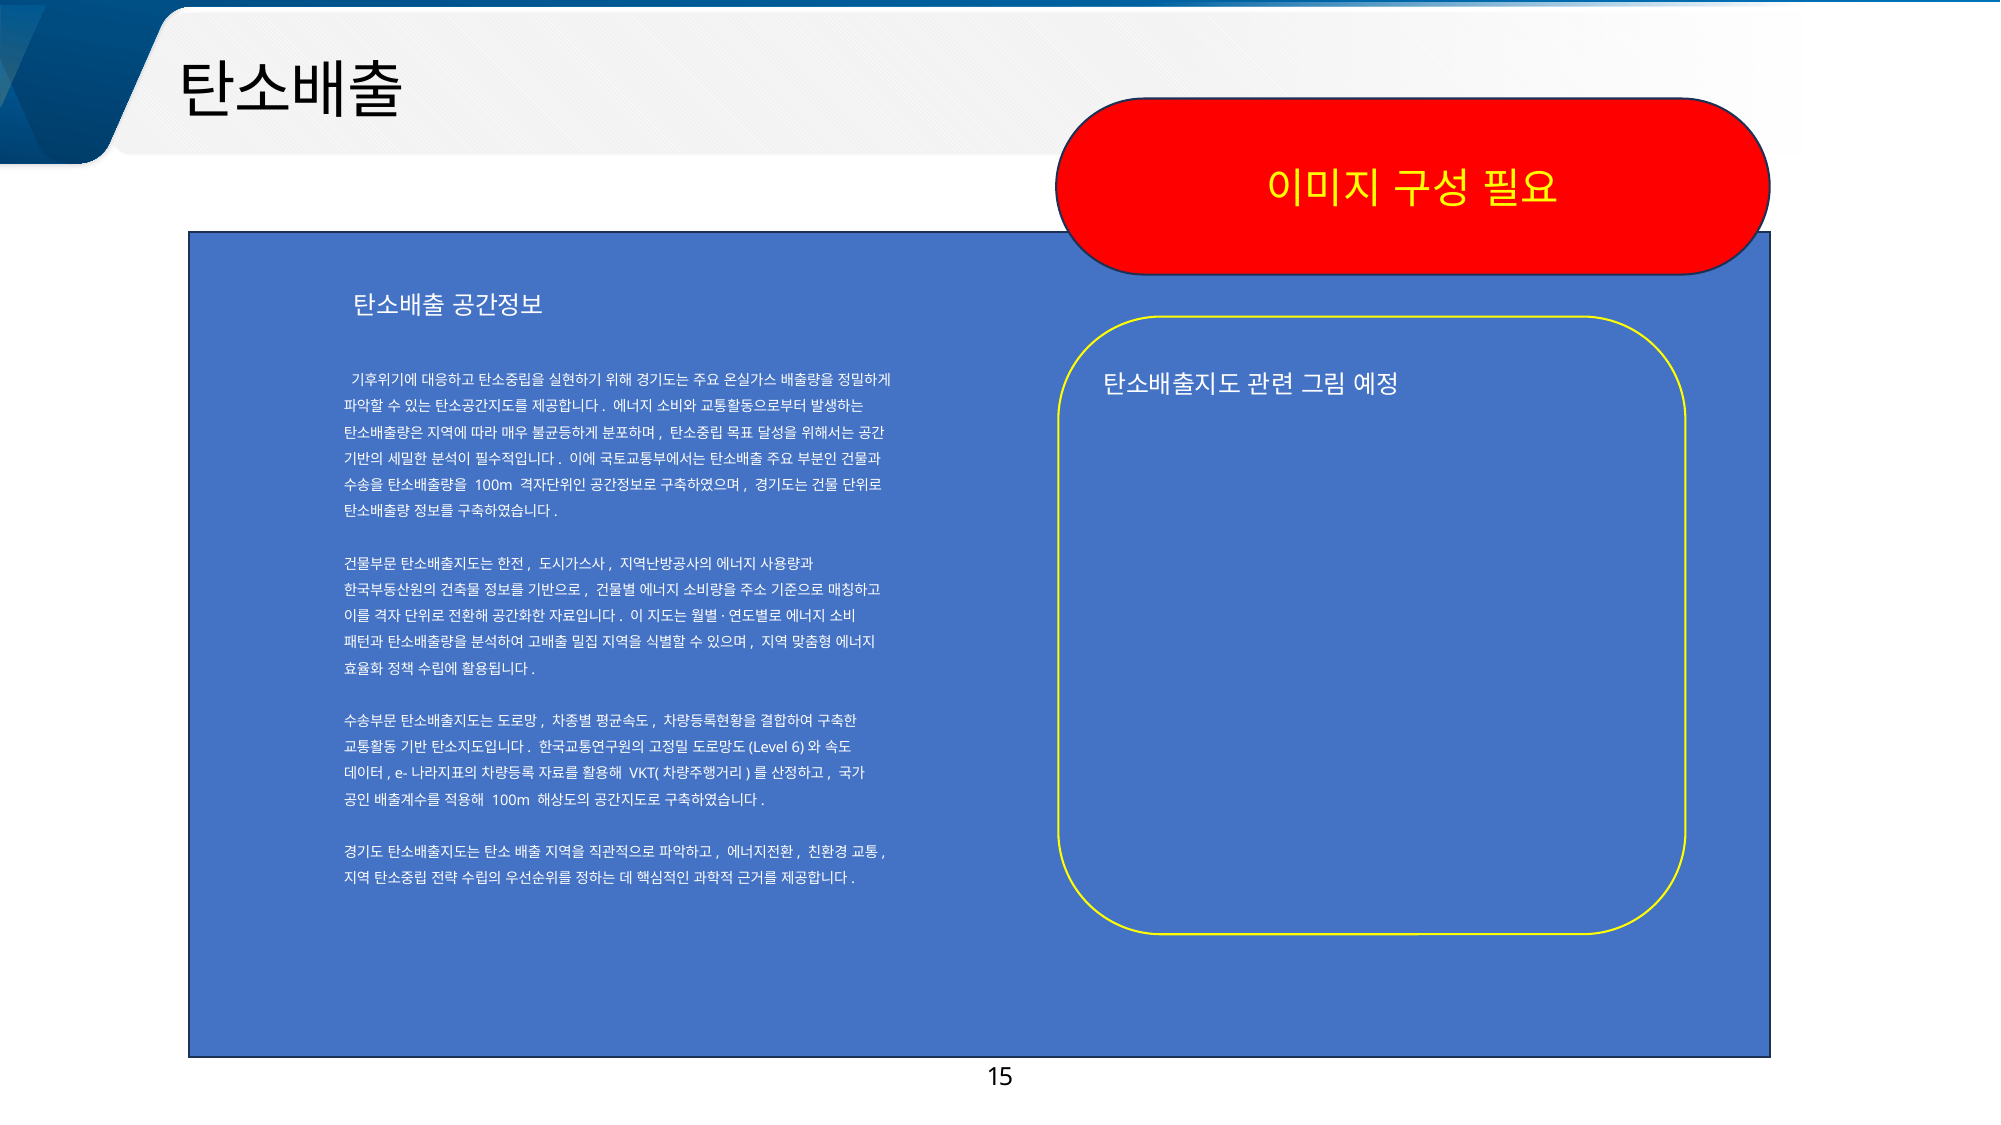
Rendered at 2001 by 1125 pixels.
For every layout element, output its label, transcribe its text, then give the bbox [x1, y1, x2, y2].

text_box 기후위기에 대응하고 탄소중립을 실현하기 위해 경기도는 주요 온실가스 배출량을 정밀하게 파악할 수 있는 탄소공간지도를 제공합니다. 에너지 소비와 교통활동으로부터 발생하는 탄소배출량은 지역에 따라 매우 불균등하게 분포하며, 탄소중립 목표 달성을 위해서는 공간 기반의 세밀한 분석이 필수적입니다. 이에 국토교통부에서는 탄소배출 주요 부분인 건물과 수송을 탄소배출량을 100m 격자단위인 공간정보로 구축하였으며, 경기도는 건물 단위로 탄소배출량 정보를 구축하였습니다. 건물부문 탄소배출지도는 한전, 도시가스사, 지역난방공사의 에너지 사용량과 한국부동산원의 건축물 정보를 기반으로, 건물별 에너지 소비량을 주소 기준으로 매칭하고 이를 격자 단위로 전환해 공간화한 자료입니다. 이 지도는 월별·연도별로 에너지 소비 패턴과 탄소배출량을 분석하여 고배출 밀집 지역을 식별할 수 있으며, 지역 맞춤형 에너지 효율화 정책 수립에 활용됩니다. 수송부문 탄소배출지도는 도로망, 차종별 평균속도, 차량등록현황을 결합하여 구축한 교통활동 기반 탄소지도입니다. 한국교통연구원의 고정밀 도로망도(Level 6)와 속도 데이터, e-나라지표의 차량등록 자료를 활용해 VKT(차량주행거리)를 산정하고, 국가 공인 배출계수를 적용해 100m 해상도의 공간지도로 구축하였습니다. 경기도 탄소배출지도는 탄소 배출 지역을 직관적으로 파악하고, 에너지전환, 친환경 교통, 지역 탄소중립 전략 수립의 우선순위를 정하는 데 핵심적인 과학적 근거를 제공합니다. [329, 354, 910, 895]
text_box 탄소배출 공간정보 [338, 267, 843, 327]
text_box 탄소배출지도 관련 그림 예정 [1057, 315, 1687, 936]
text_box [188, 231, 1771, 1058]
text_box 이미지 구성 필요 [1055, 97, 1771, 276]
text_box 탄소배출 [178, 49, 1551, 125]
